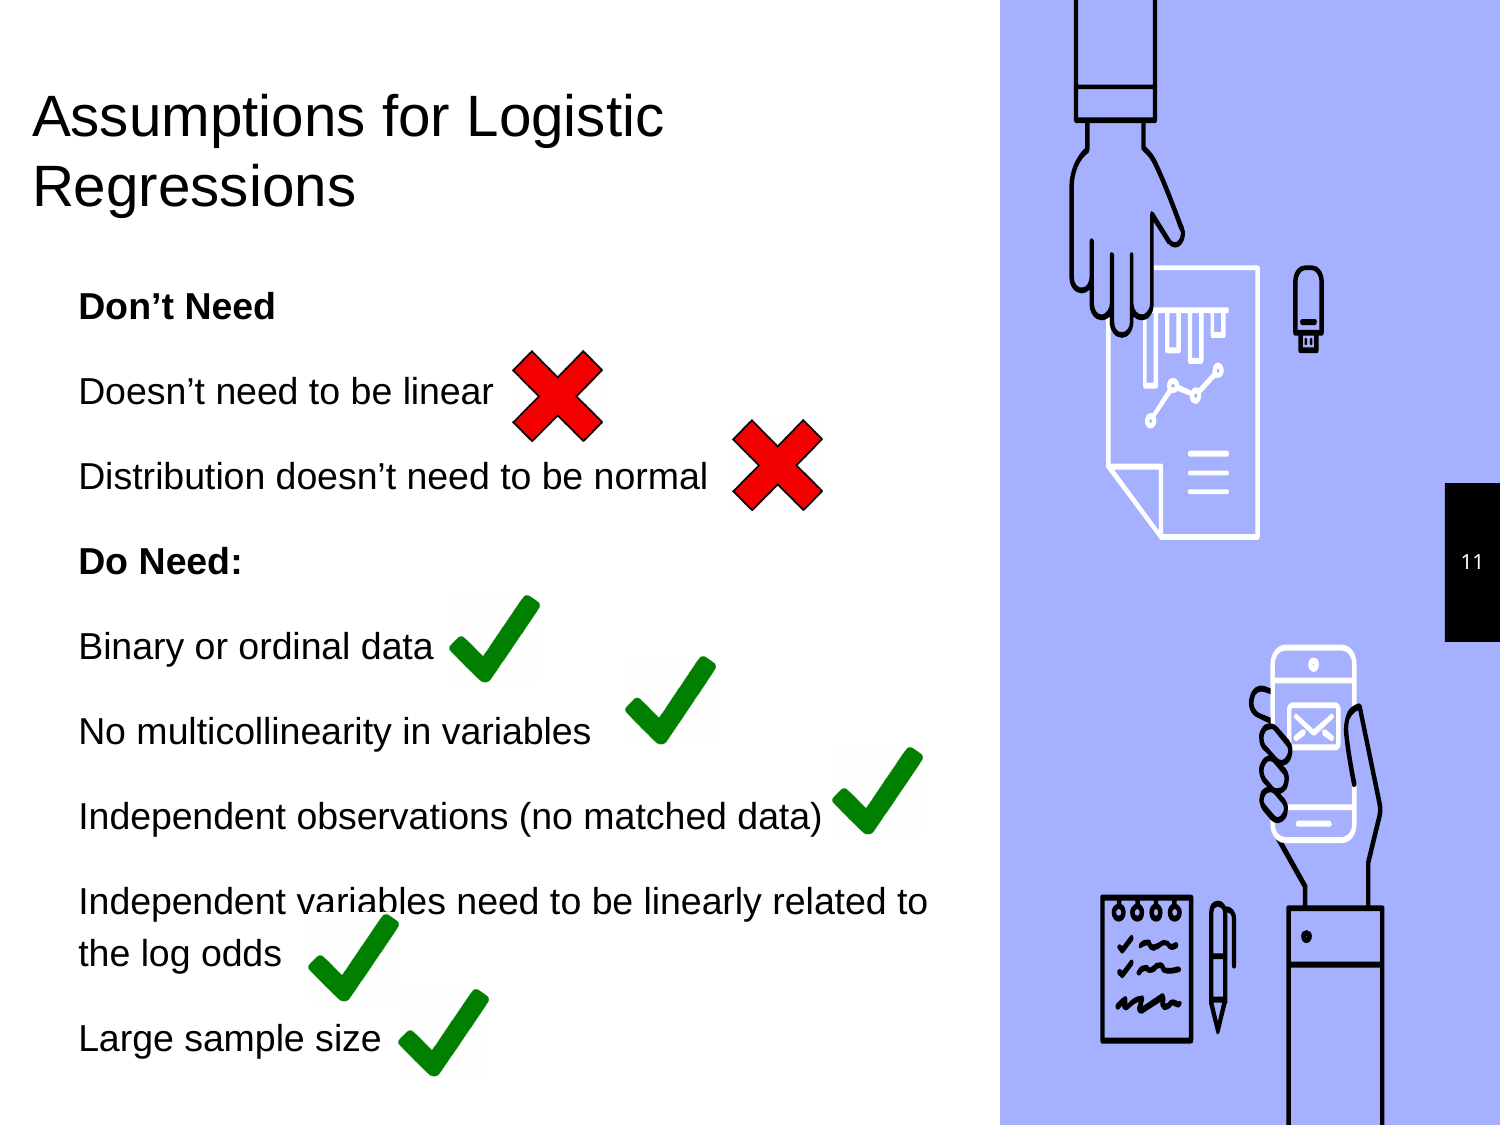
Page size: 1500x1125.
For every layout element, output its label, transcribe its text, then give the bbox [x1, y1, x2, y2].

picture [307, 912, 489, 1079]
picture [832, 745, 923, 836]
title Assumptions for Logistic Regressions [17, 45, 935, 233]
picture [449, 593, 541, 685]
slide_number ‹#› [1444, 482, 1500, 642]
picture [732, 419, 823, 511]
picture [624, 654, 716, 746]
text_box Don’t Need Doesn’t need to be linear Distribution doesn’t need to be normal Do Need: Binary or ordinal data No multicollinearity in variables Independent observations (no matched data) Independent variables need to be linearly related to the log odds Large sample size [63, 260, 952, 1078]
picture [511, 350, 603, 442]
